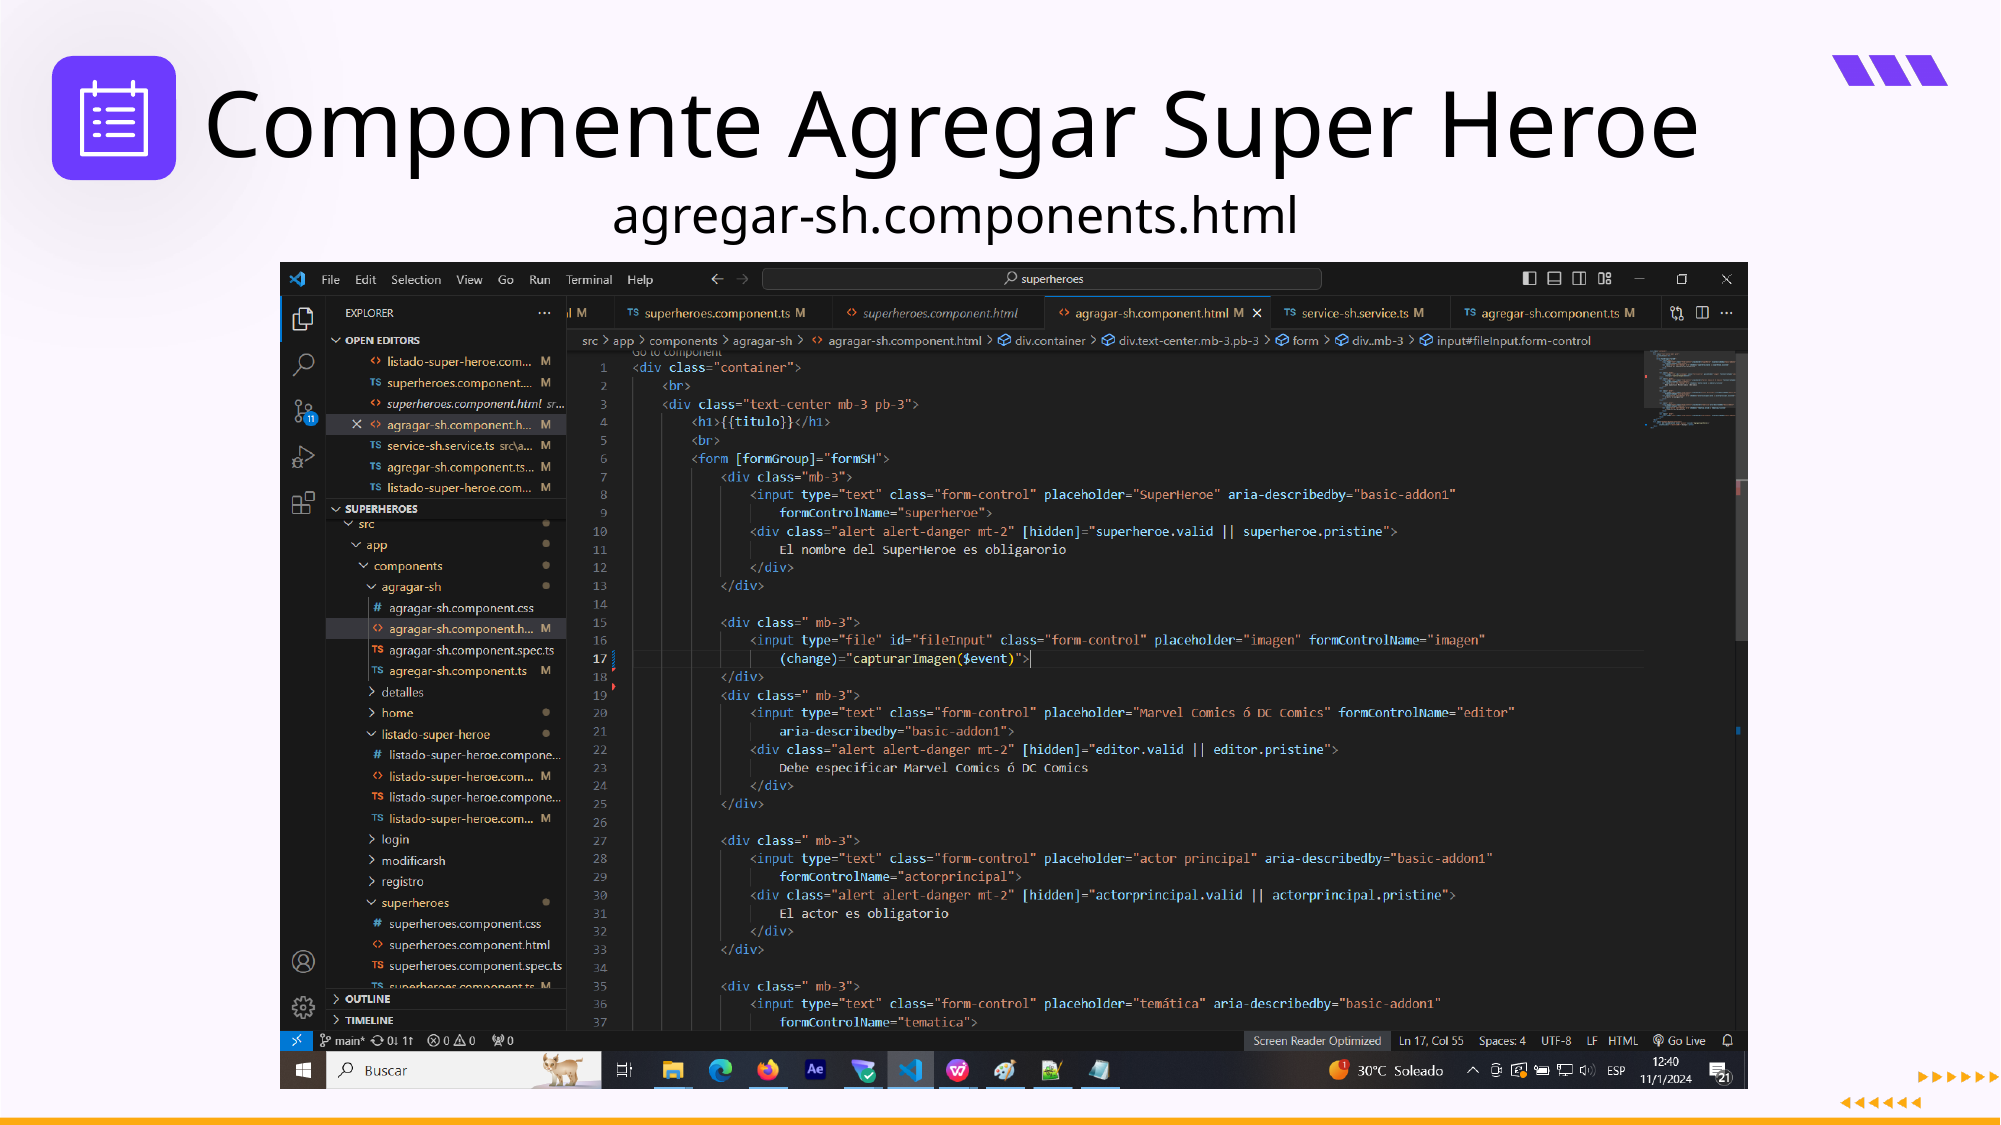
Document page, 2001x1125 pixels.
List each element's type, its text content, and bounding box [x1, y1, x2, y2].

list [280, 262, 1748, 1089]
text_box agregar-sh.components.html [598, 146, 1343, 262]
text_box Componente Agregar Super Heroe [188, 19, 1914, 237]
picture [1914, 55, 1948, 86]
picture [1840, 1070, 1999, 1109]
